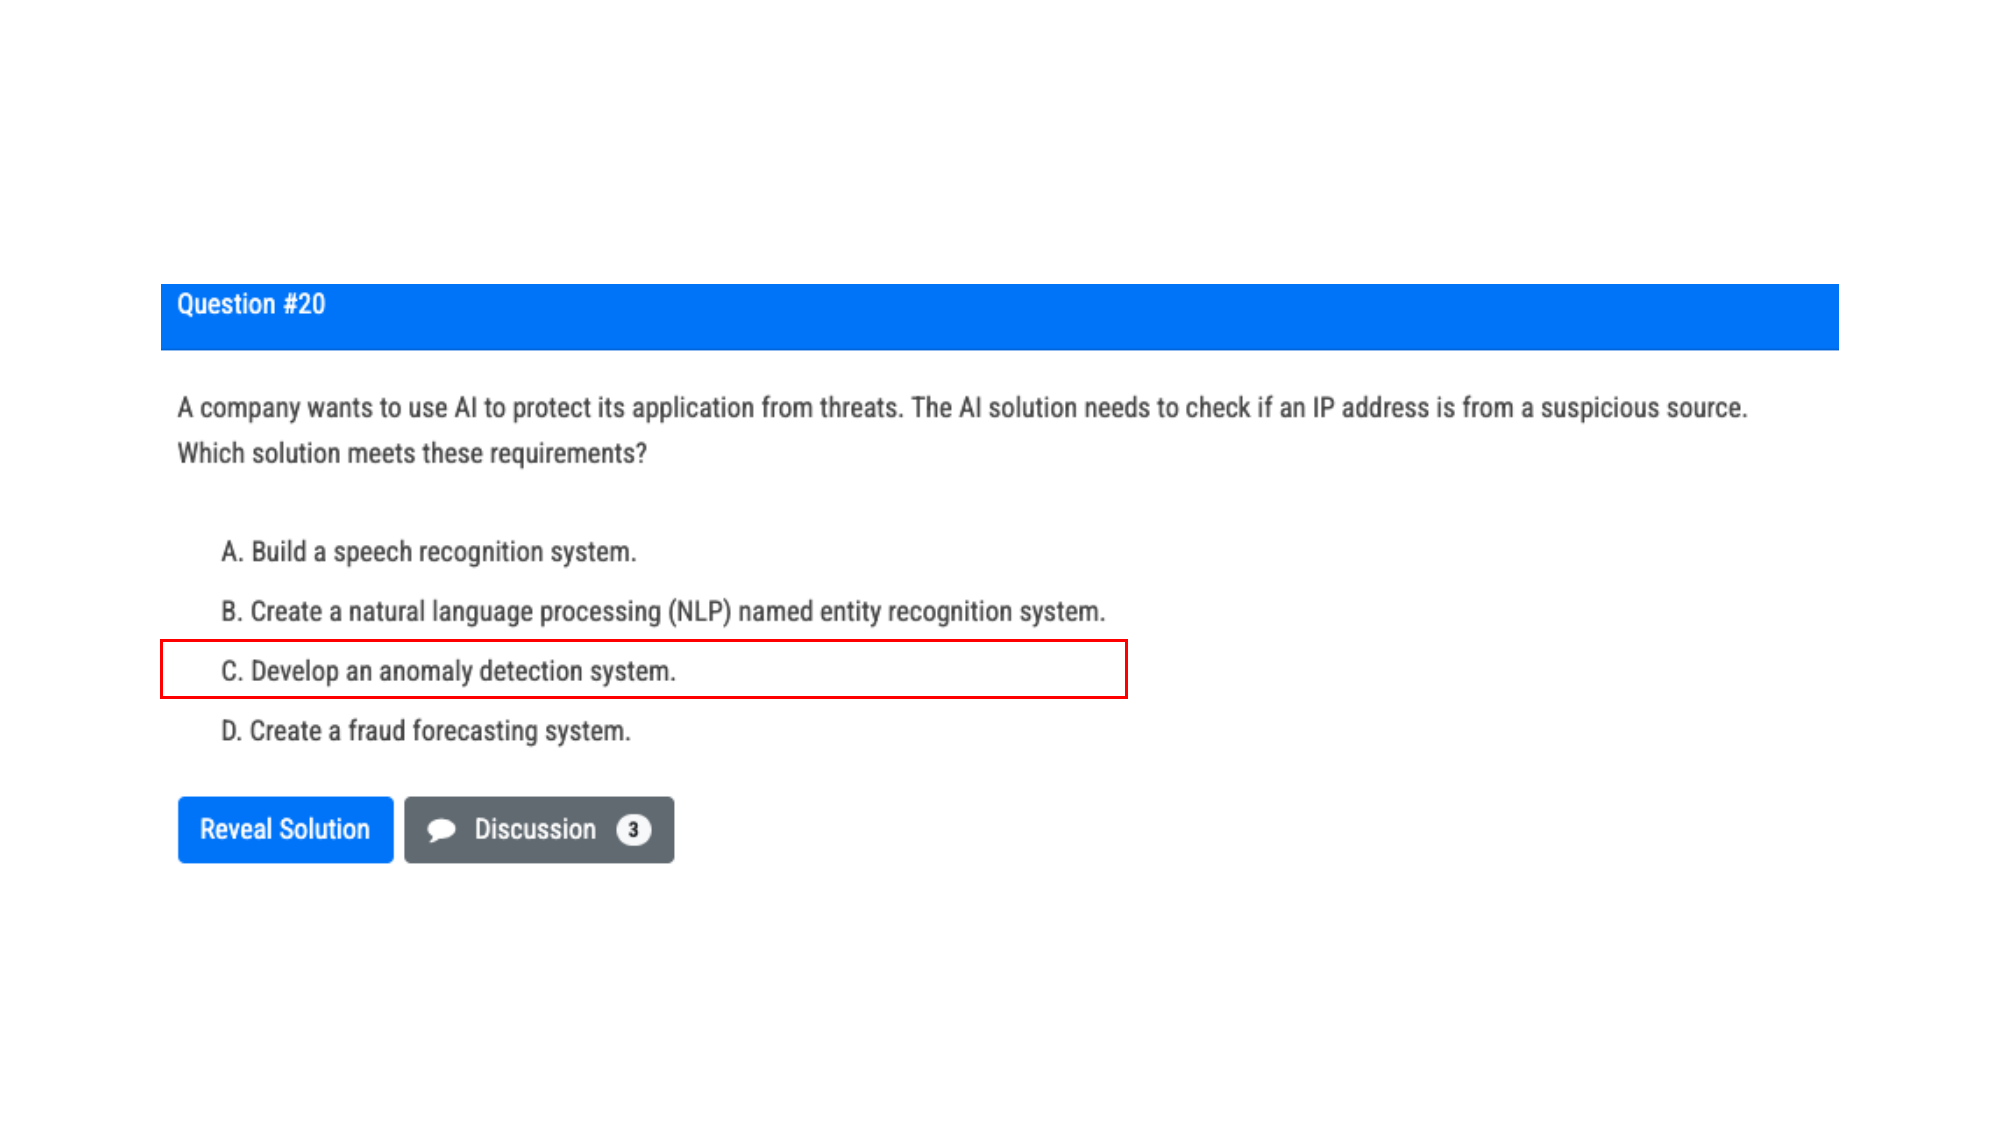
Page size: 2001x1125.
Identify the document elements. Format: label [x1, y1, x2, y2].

picture [160, 284, 1839, 876]
